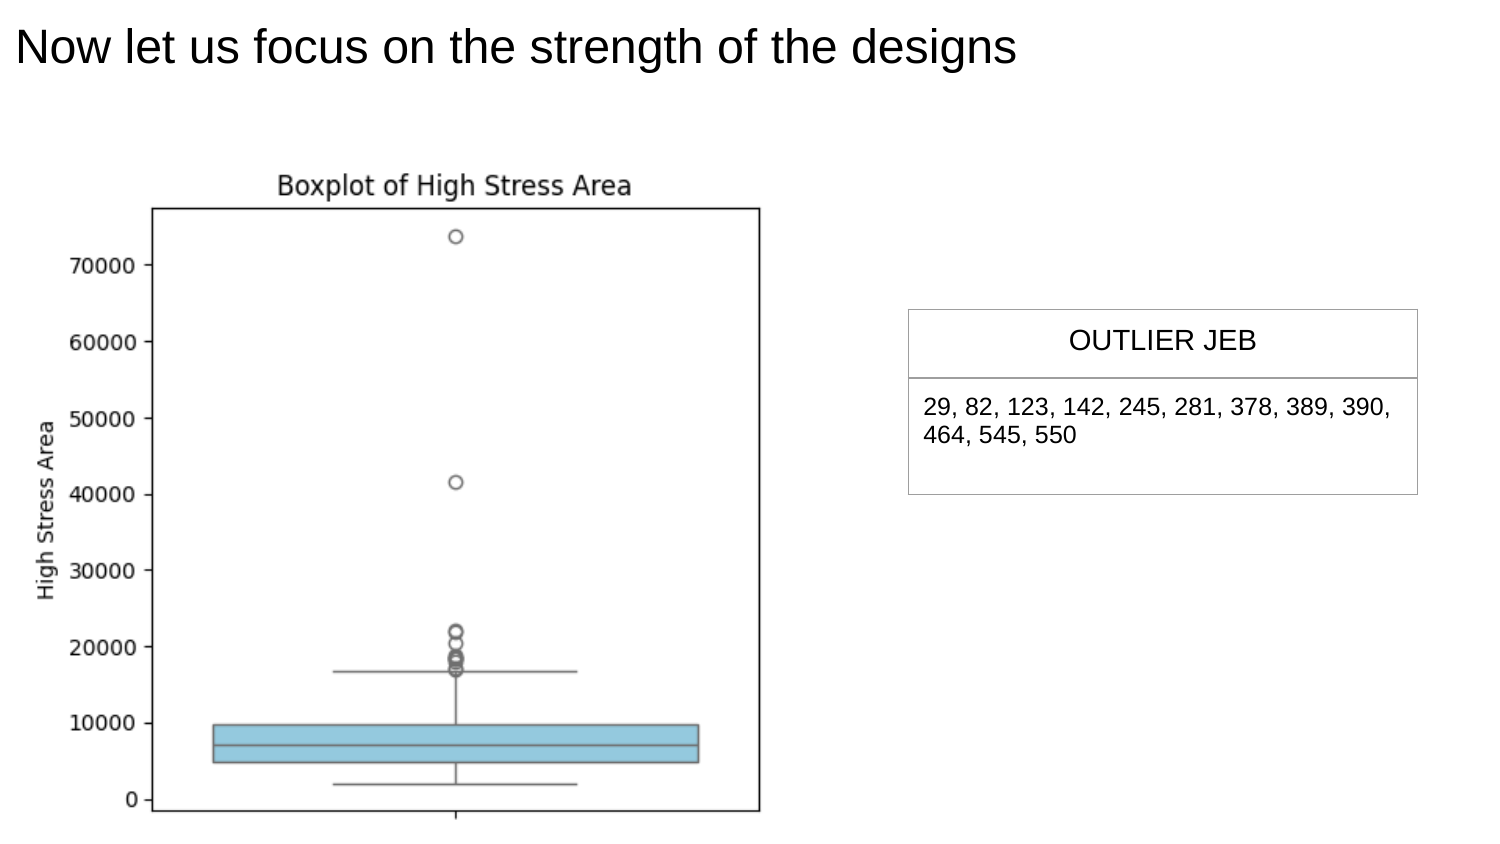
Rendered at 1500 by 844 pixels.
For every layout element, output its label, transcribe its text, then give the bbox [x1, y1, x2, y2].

table_header OUTLIER JEB [909, 310, 1417, 377]
title Now let us focus on the strength of the designs [0, 0, 1398, 94]
picture [22, 158, 773, 834]
table_cell 29, 82, 123, 142, 245, 281, 378, 389, 390, 464, 545, 550 [909, 379, 1417, 494]
